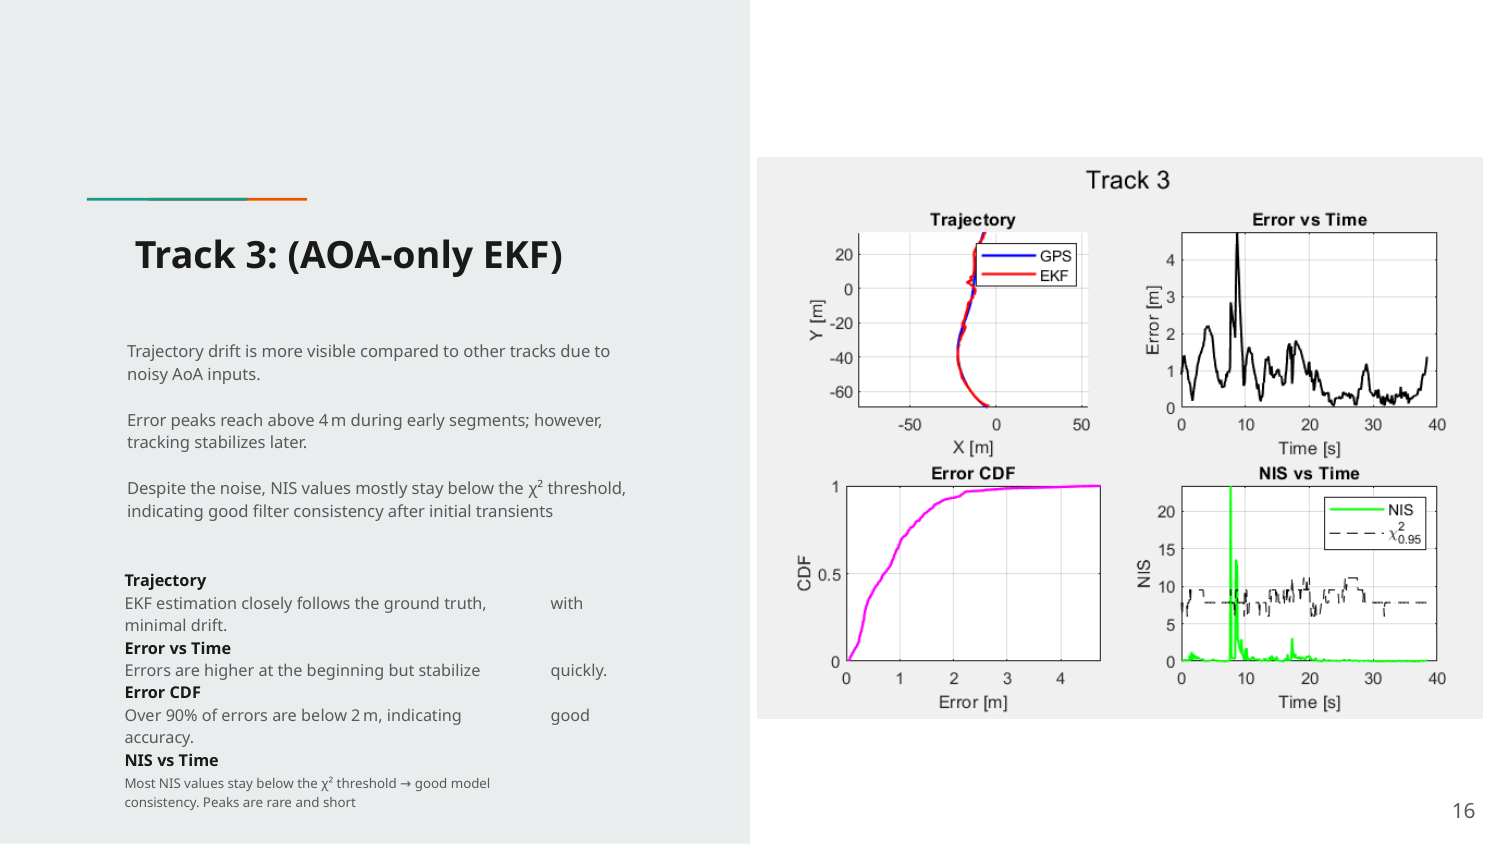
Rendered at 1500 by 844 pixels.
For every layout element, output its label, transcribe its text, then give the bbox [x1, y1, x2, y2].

list Trajectory drift is more visible compared to other tracks due to noisy AoA inputs. Error peaks reach above 4 m during early segments; however, tracking stabilizes later. Despite the noise, NIS values mostly stay below the χ² threshold, indicating good filter consistency after initial transients [112, 323, 654, 553]
title Track 3: (AOA-only EKF) [119, 216, 751, 494]
slide_number 16 [1400, 779, 1491, 844]
list Trajectory EKF estimation closely follows the ground truth, with minimal drift. Error vs Time Errors are higher at the beginning but stabilize quickly. Error CDF Over 90% of errors are below 2 m, indicating good accuracy. NIS vs Time Most NIS values stay below the χ² threshold → good model consistency. Peaks are rare and short [85, 552, 627, 833]
picture [757, 157, 1483, 719]
